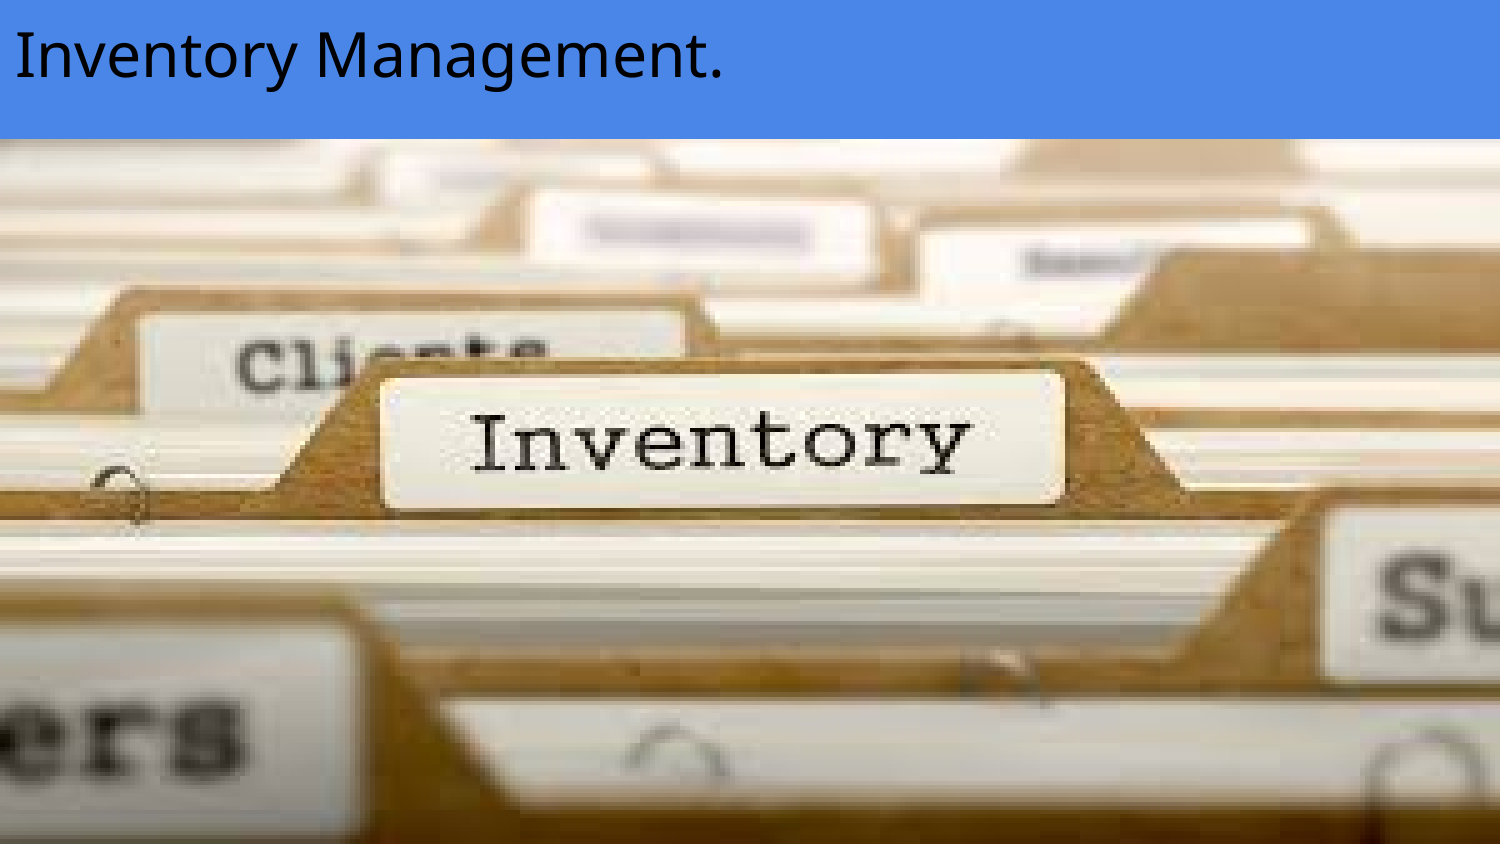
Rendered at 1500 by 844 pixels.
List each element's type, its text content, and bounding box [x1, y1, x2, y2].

title Inventory Management. [0, 0, 1500, 138]
picture [0, 139, 1500, 844]
